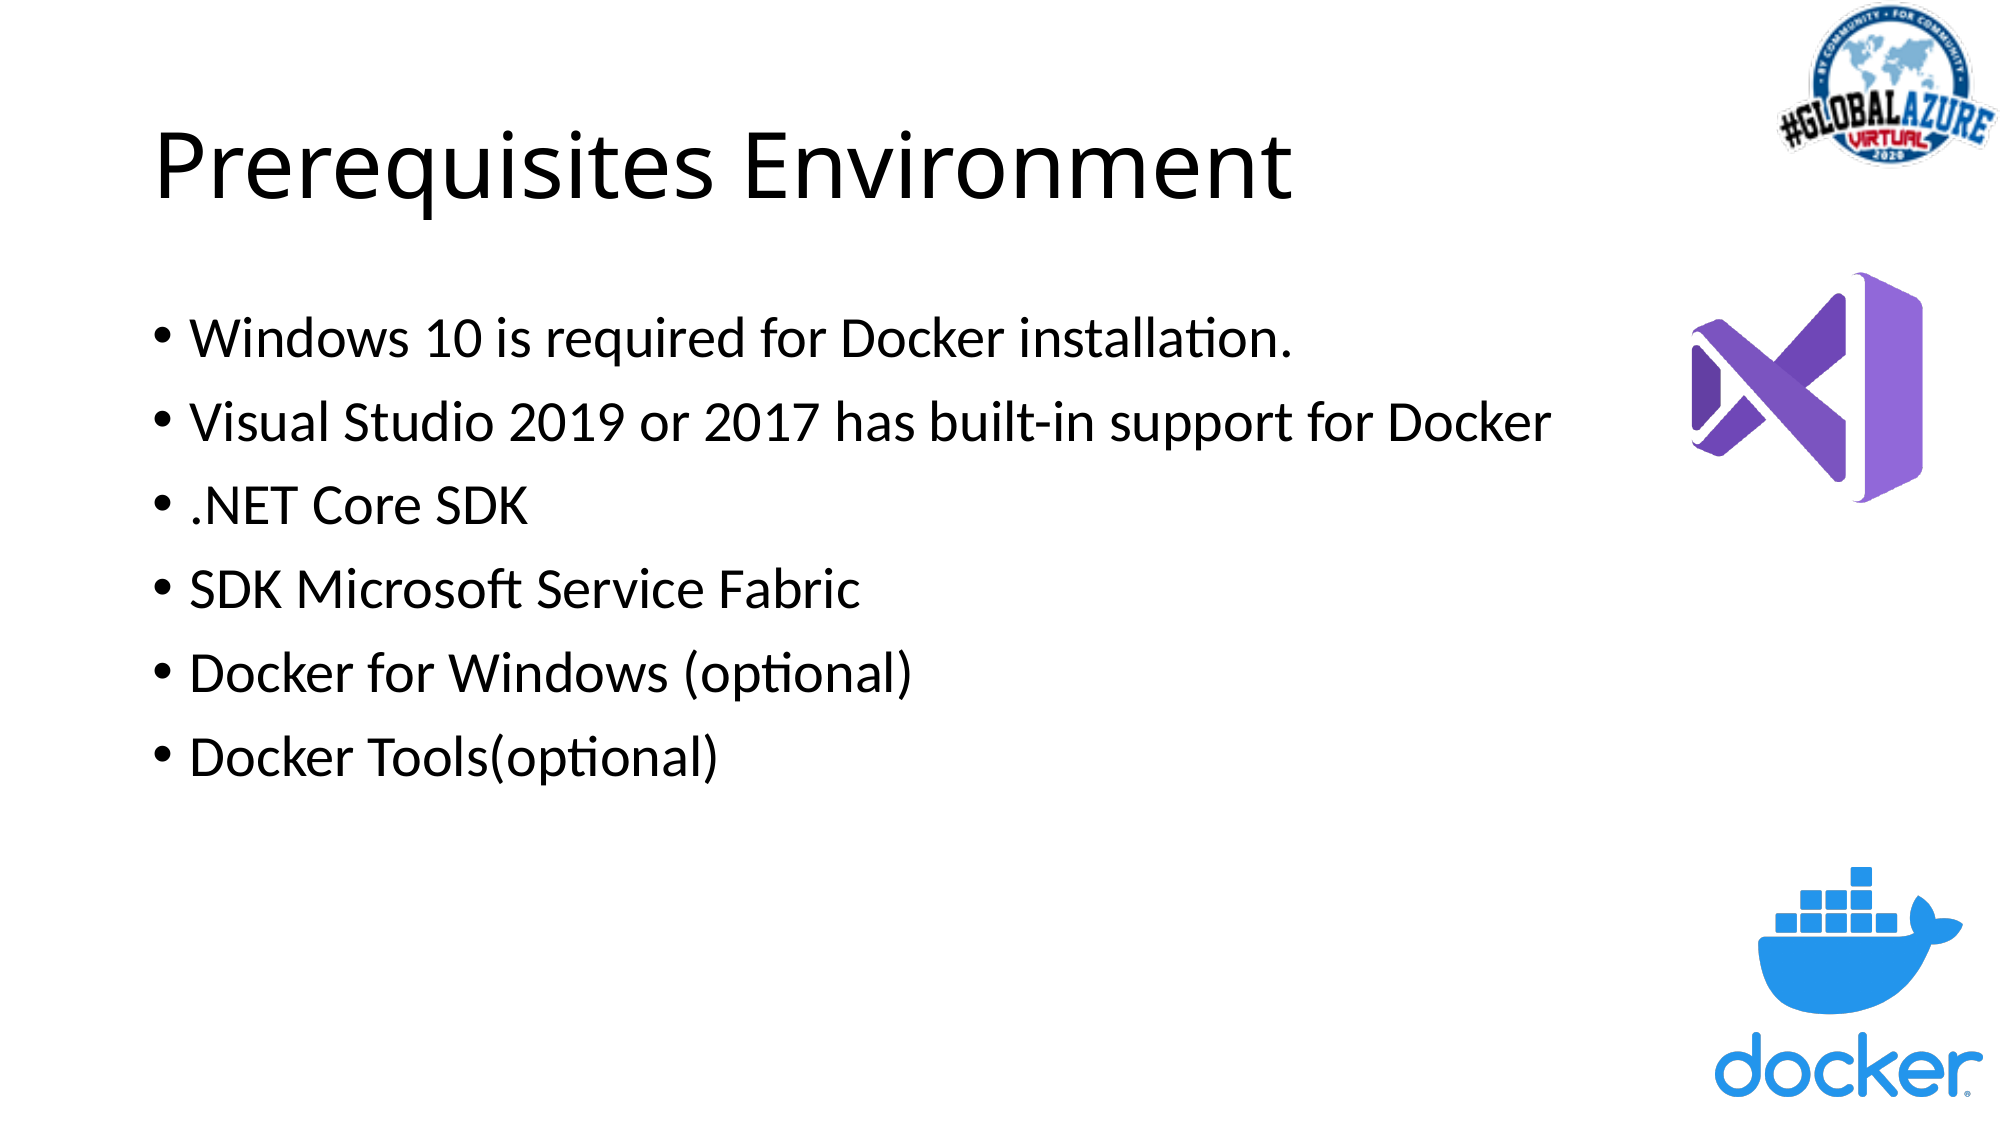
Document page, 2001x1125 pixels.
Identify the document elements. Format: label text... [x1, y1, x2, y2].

picture [1776, 0, 2000, 173]
title Prerequisites Environment [137, 59, 1863, 278]
list Windows 10 is required for Docker installation. Visual Studio 2019 or 2017 has built-in support for Docker .NET Core SDK SDK Microsoft Service Fabric Docker for Windows (optional) Docker Tools(optional) [137, 299, 1863, 1014]
picture [1691, 272, 1923, 503]
picture [1715, 867, 1983, 1097]
